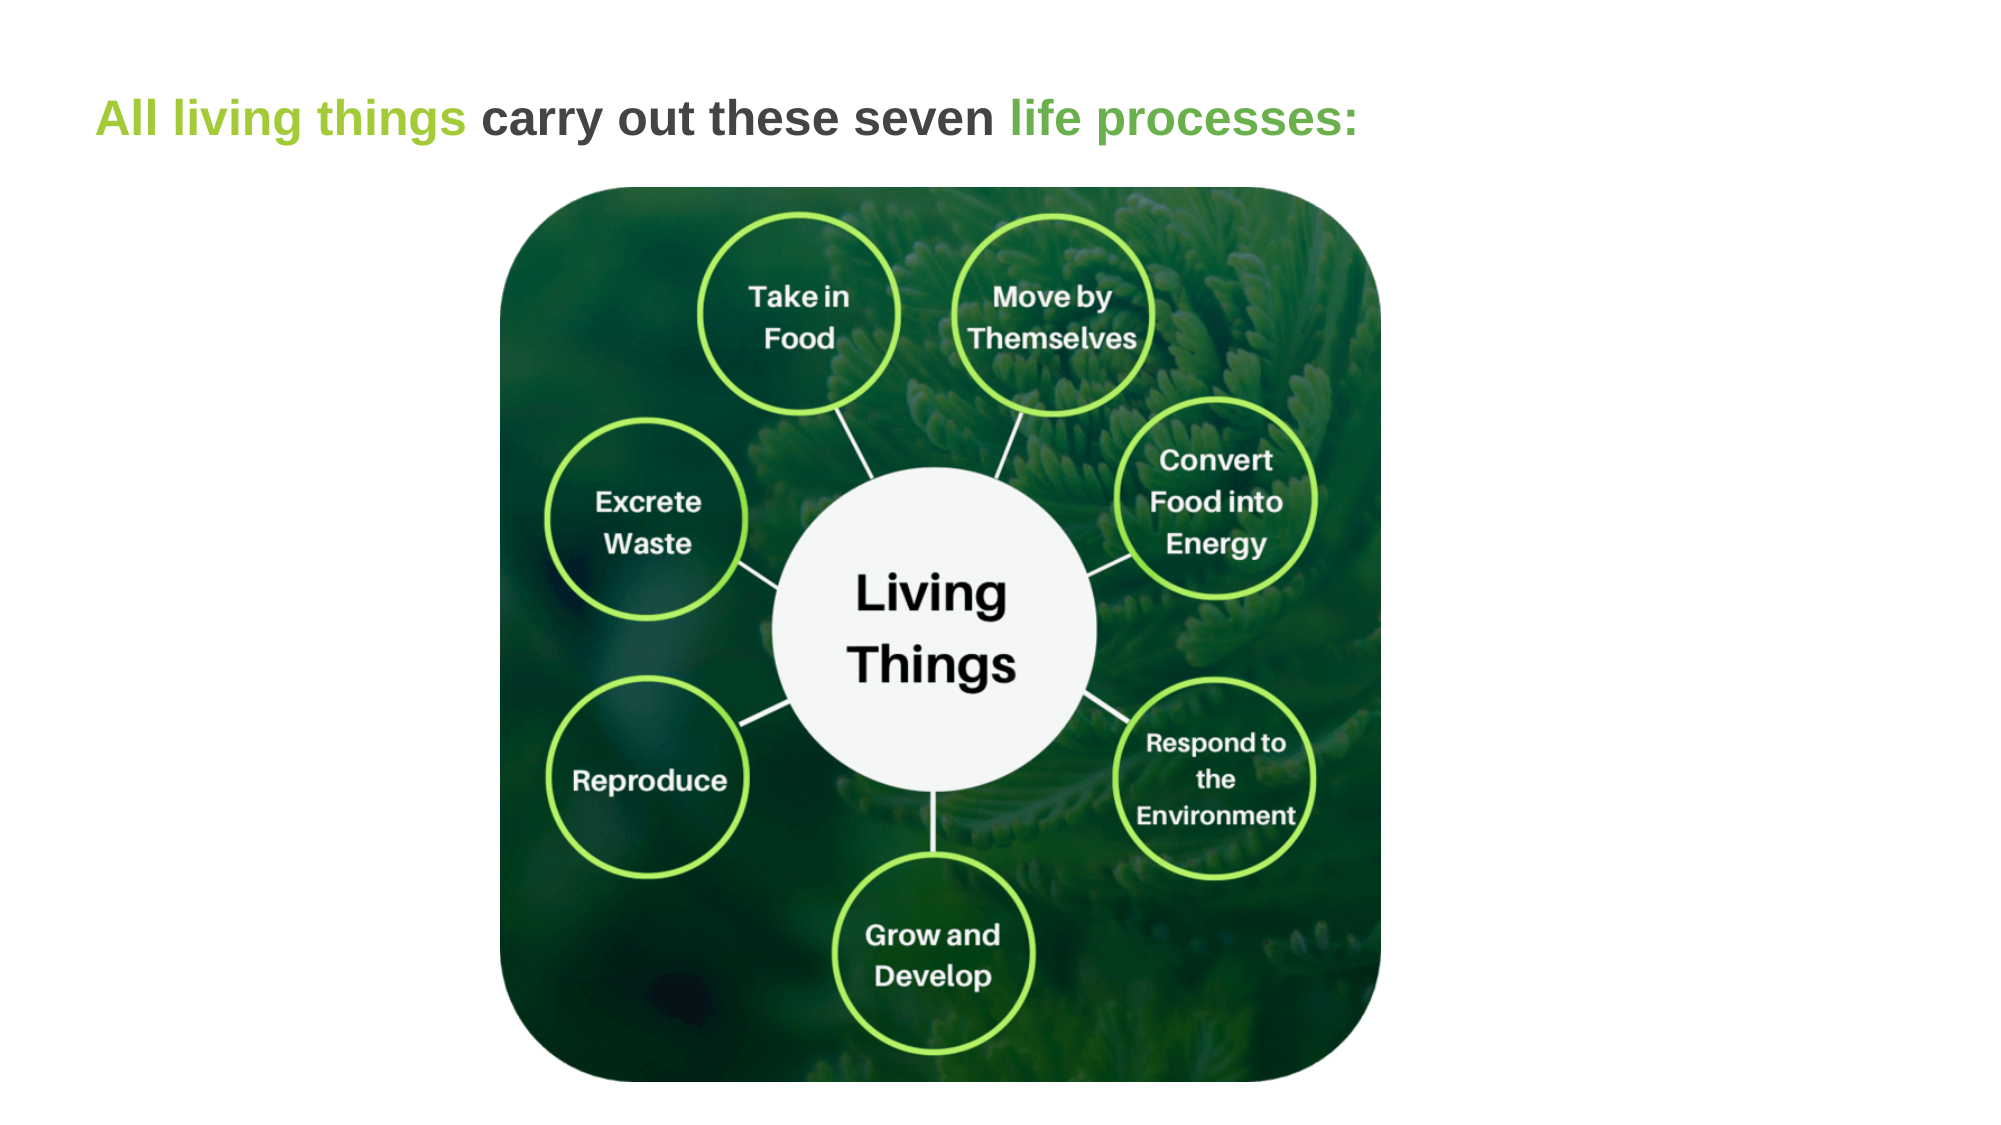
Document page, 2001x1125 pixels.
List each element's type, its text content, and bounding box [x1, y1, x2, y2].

picture [500, 187, 1381, 1082]
text_box All living things carry out these seven life processes: [79, 77, 1375, 153]
